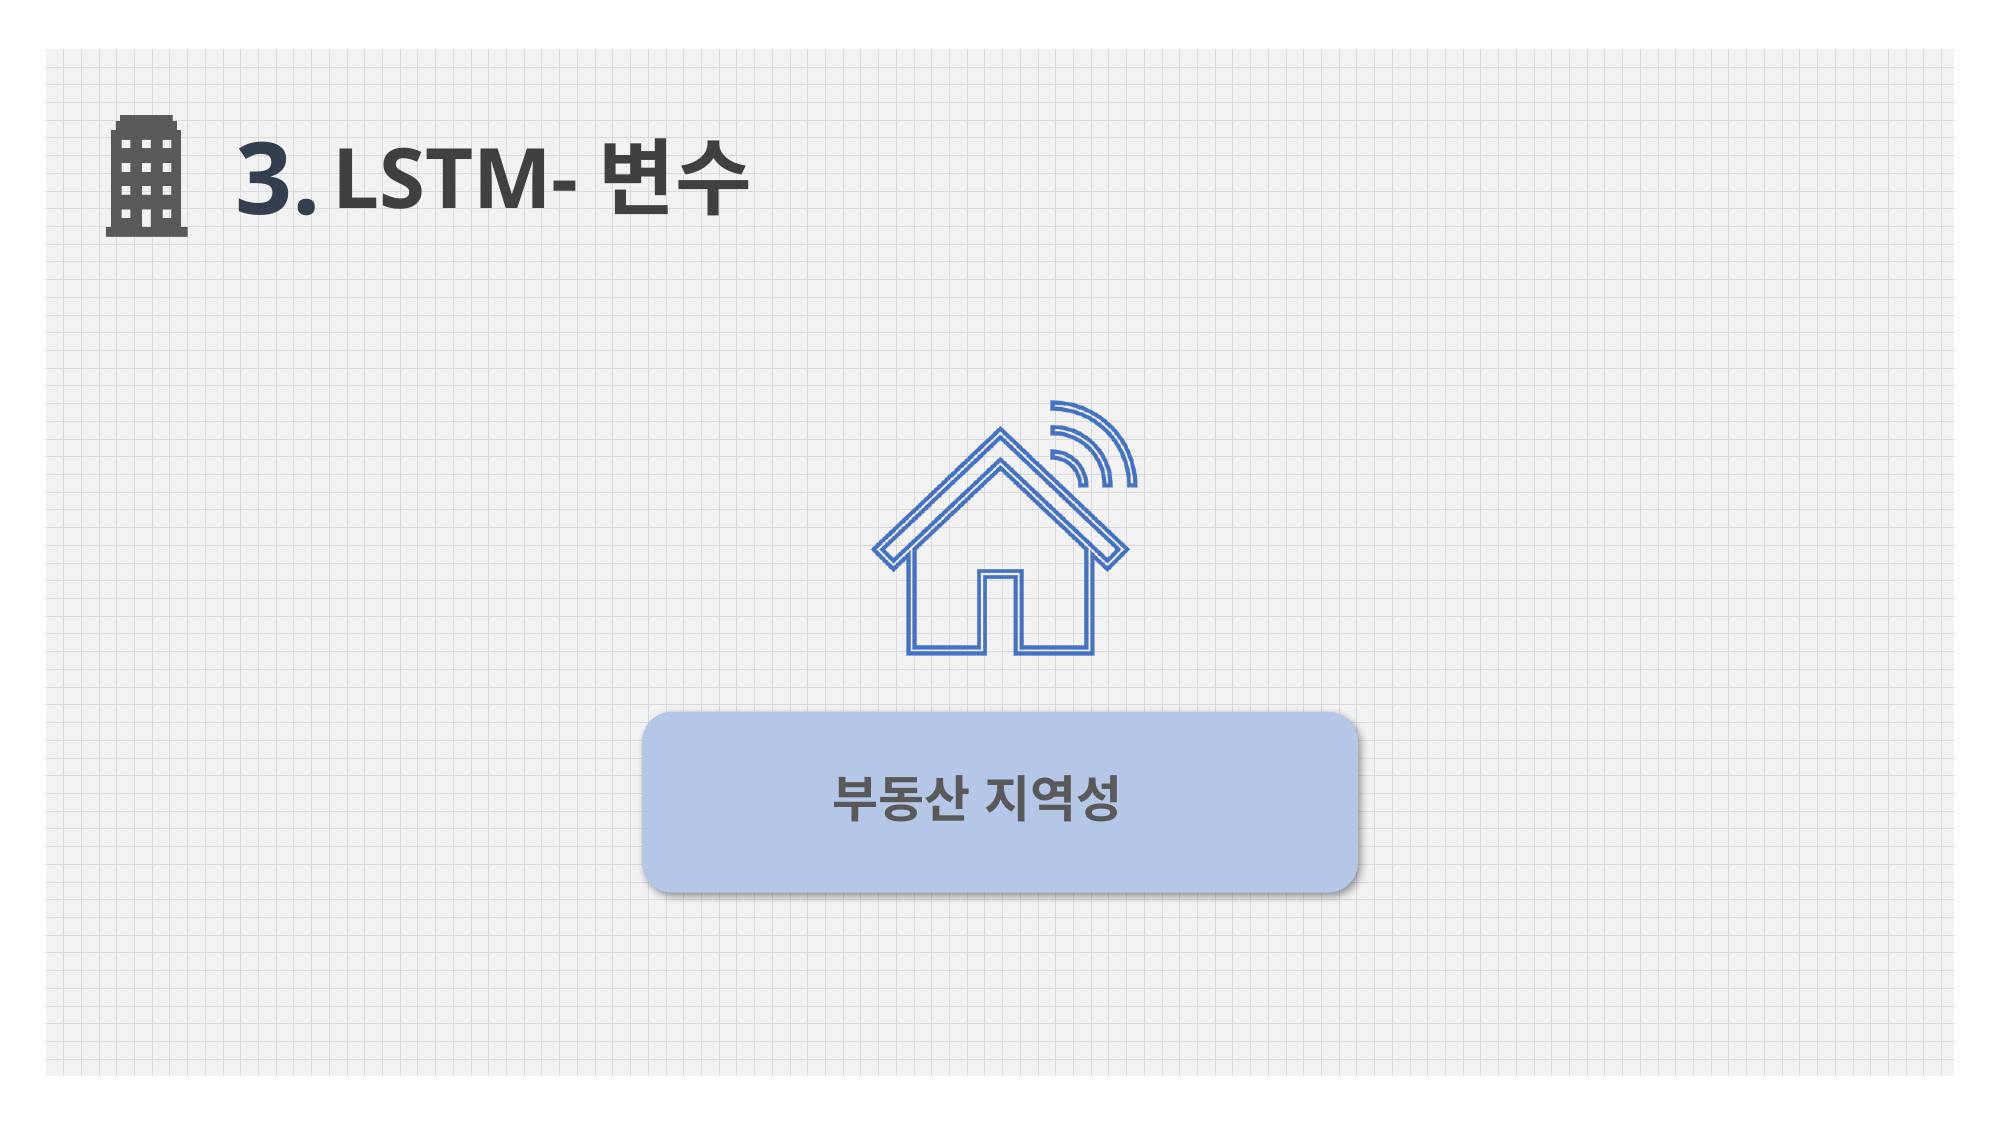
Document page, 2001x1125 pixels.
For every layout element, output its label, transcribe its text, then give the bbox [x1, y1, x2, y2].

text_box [76, 106, 986, 245]
text_box [45, 48, 1955, 1077]
text_box [640, 710, 1360, 894]
text_box 부동산 지역성 [817, 760, 1183, 836]
picture [853, 396, 1147, 690]
